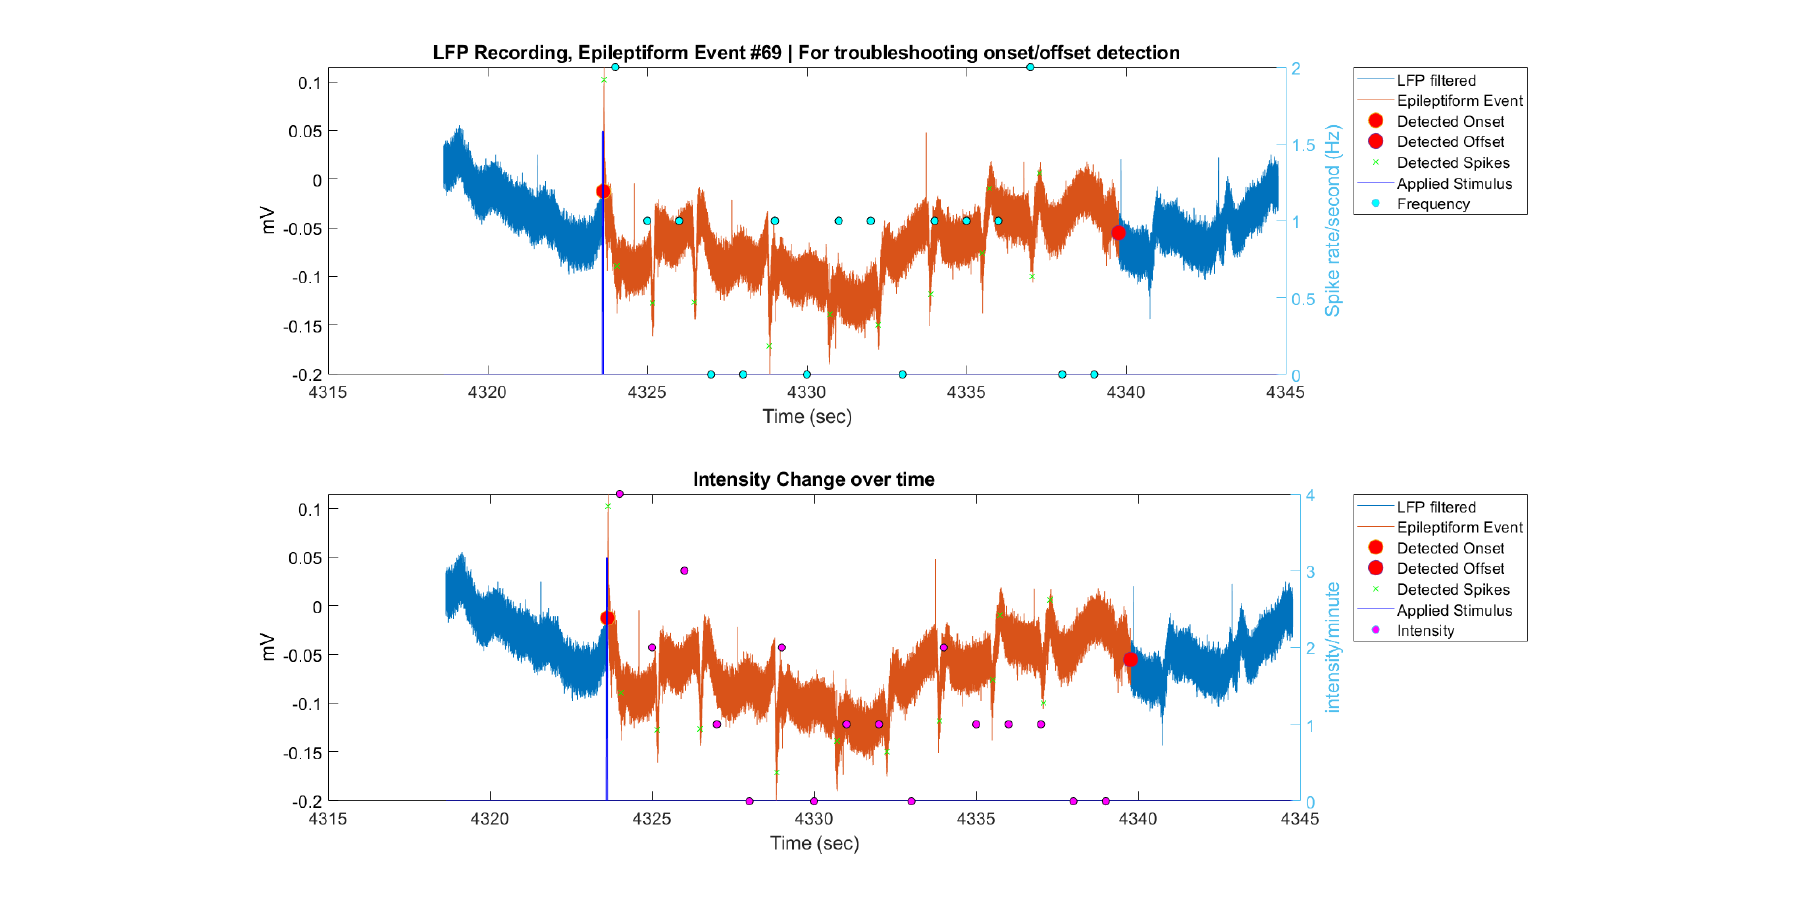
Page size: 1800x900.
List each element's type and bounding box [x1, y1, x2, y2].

picture [126, 0, 1674, 900]
